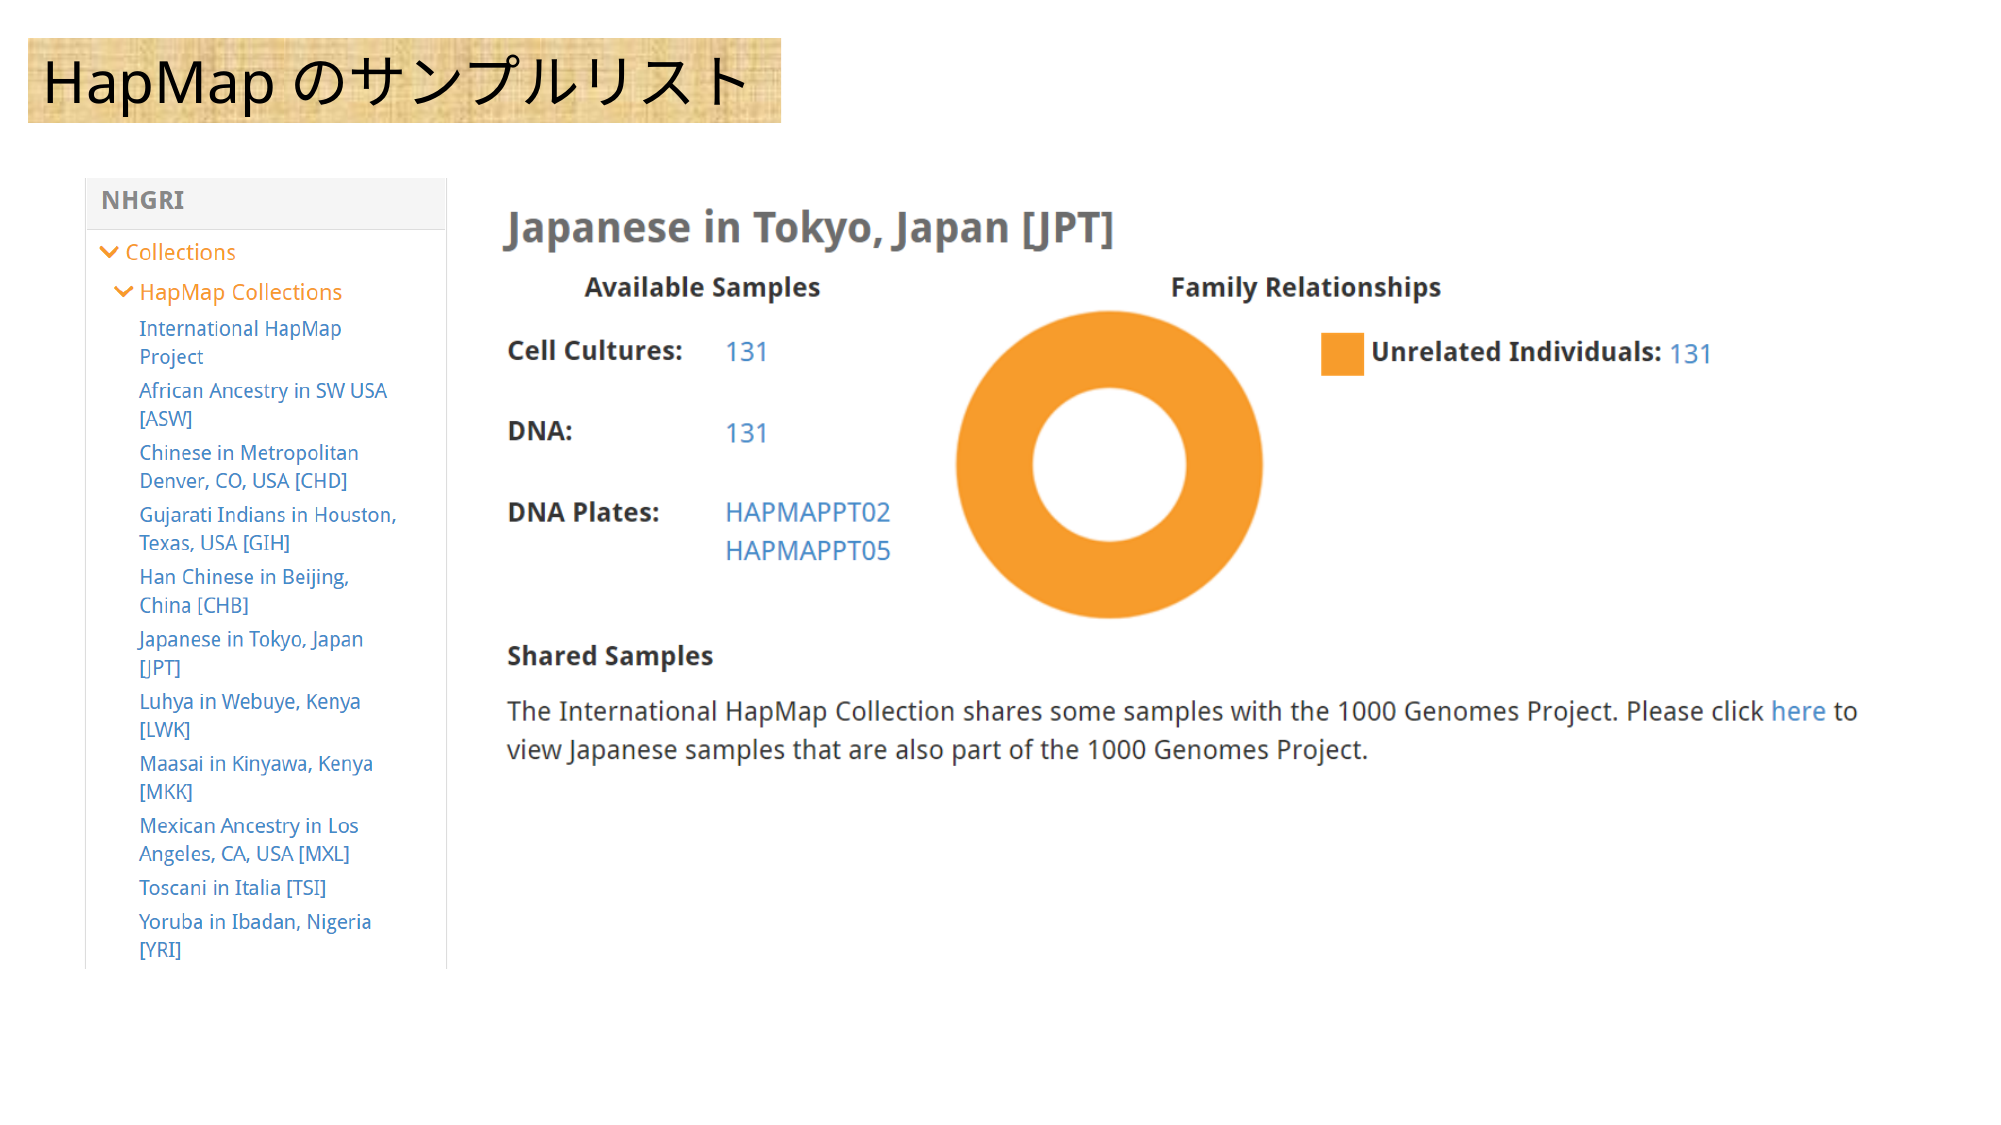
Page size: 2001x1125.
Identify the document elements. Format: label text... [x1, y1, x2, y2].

picture [484, 178, 1890, 775]
text_box HapMapのサンプルリスト [28, 38, 782, 123]
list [83, 178, 450, 969]
